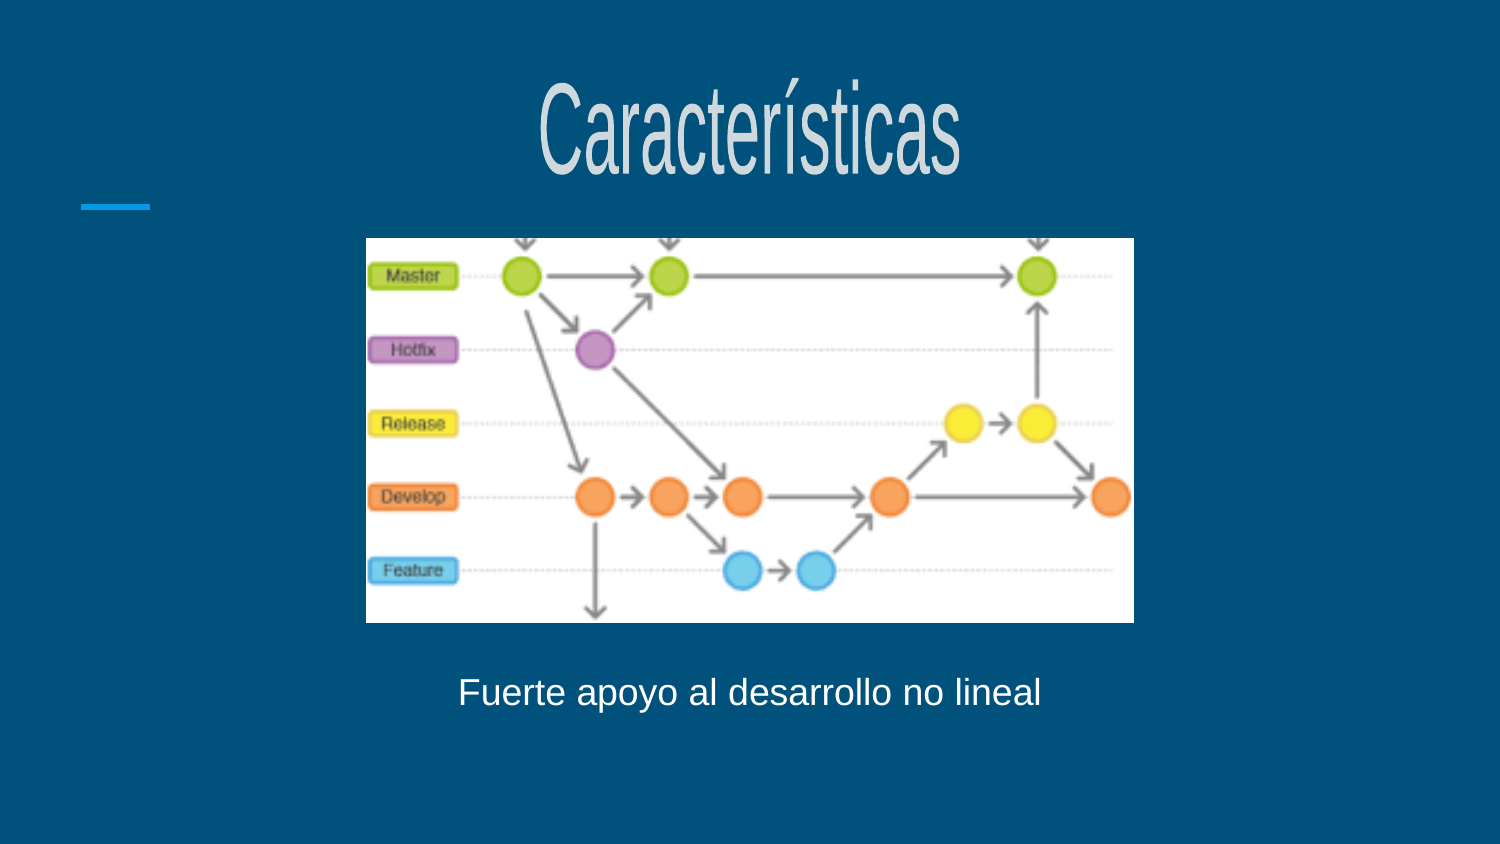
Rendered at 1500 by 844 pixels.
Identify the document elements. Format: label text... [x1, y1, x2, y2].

picture [801, 104, 828, 174]
picture [367, 239, 1133, 622]
picture [728, 104, 757, 174]
picture [932, 104, 959, 174]
picture [765, 104, 780, 173]
picture [678, 104, 705, 174]
picture [624, 104, 638, 173]
picture [853, 105, 858, 173]
picture [898, 104, 929, 174]
picture [853, 80, 858, 90]
picture [866, 104, 892, 174]
picture [832, 90, 848, 174]
picture [587, 104, 618, 174]
picture [643, 104, 675, 174]
text_box Fuerte apoyo al desarrollo no lineal [394, 652, 1106, 728]
picture [709, 90, 724, 174]
picture [541, 83, 580, 174]
picture [788, 105, 792, 173]
picture [786, 78, 798, 97]
